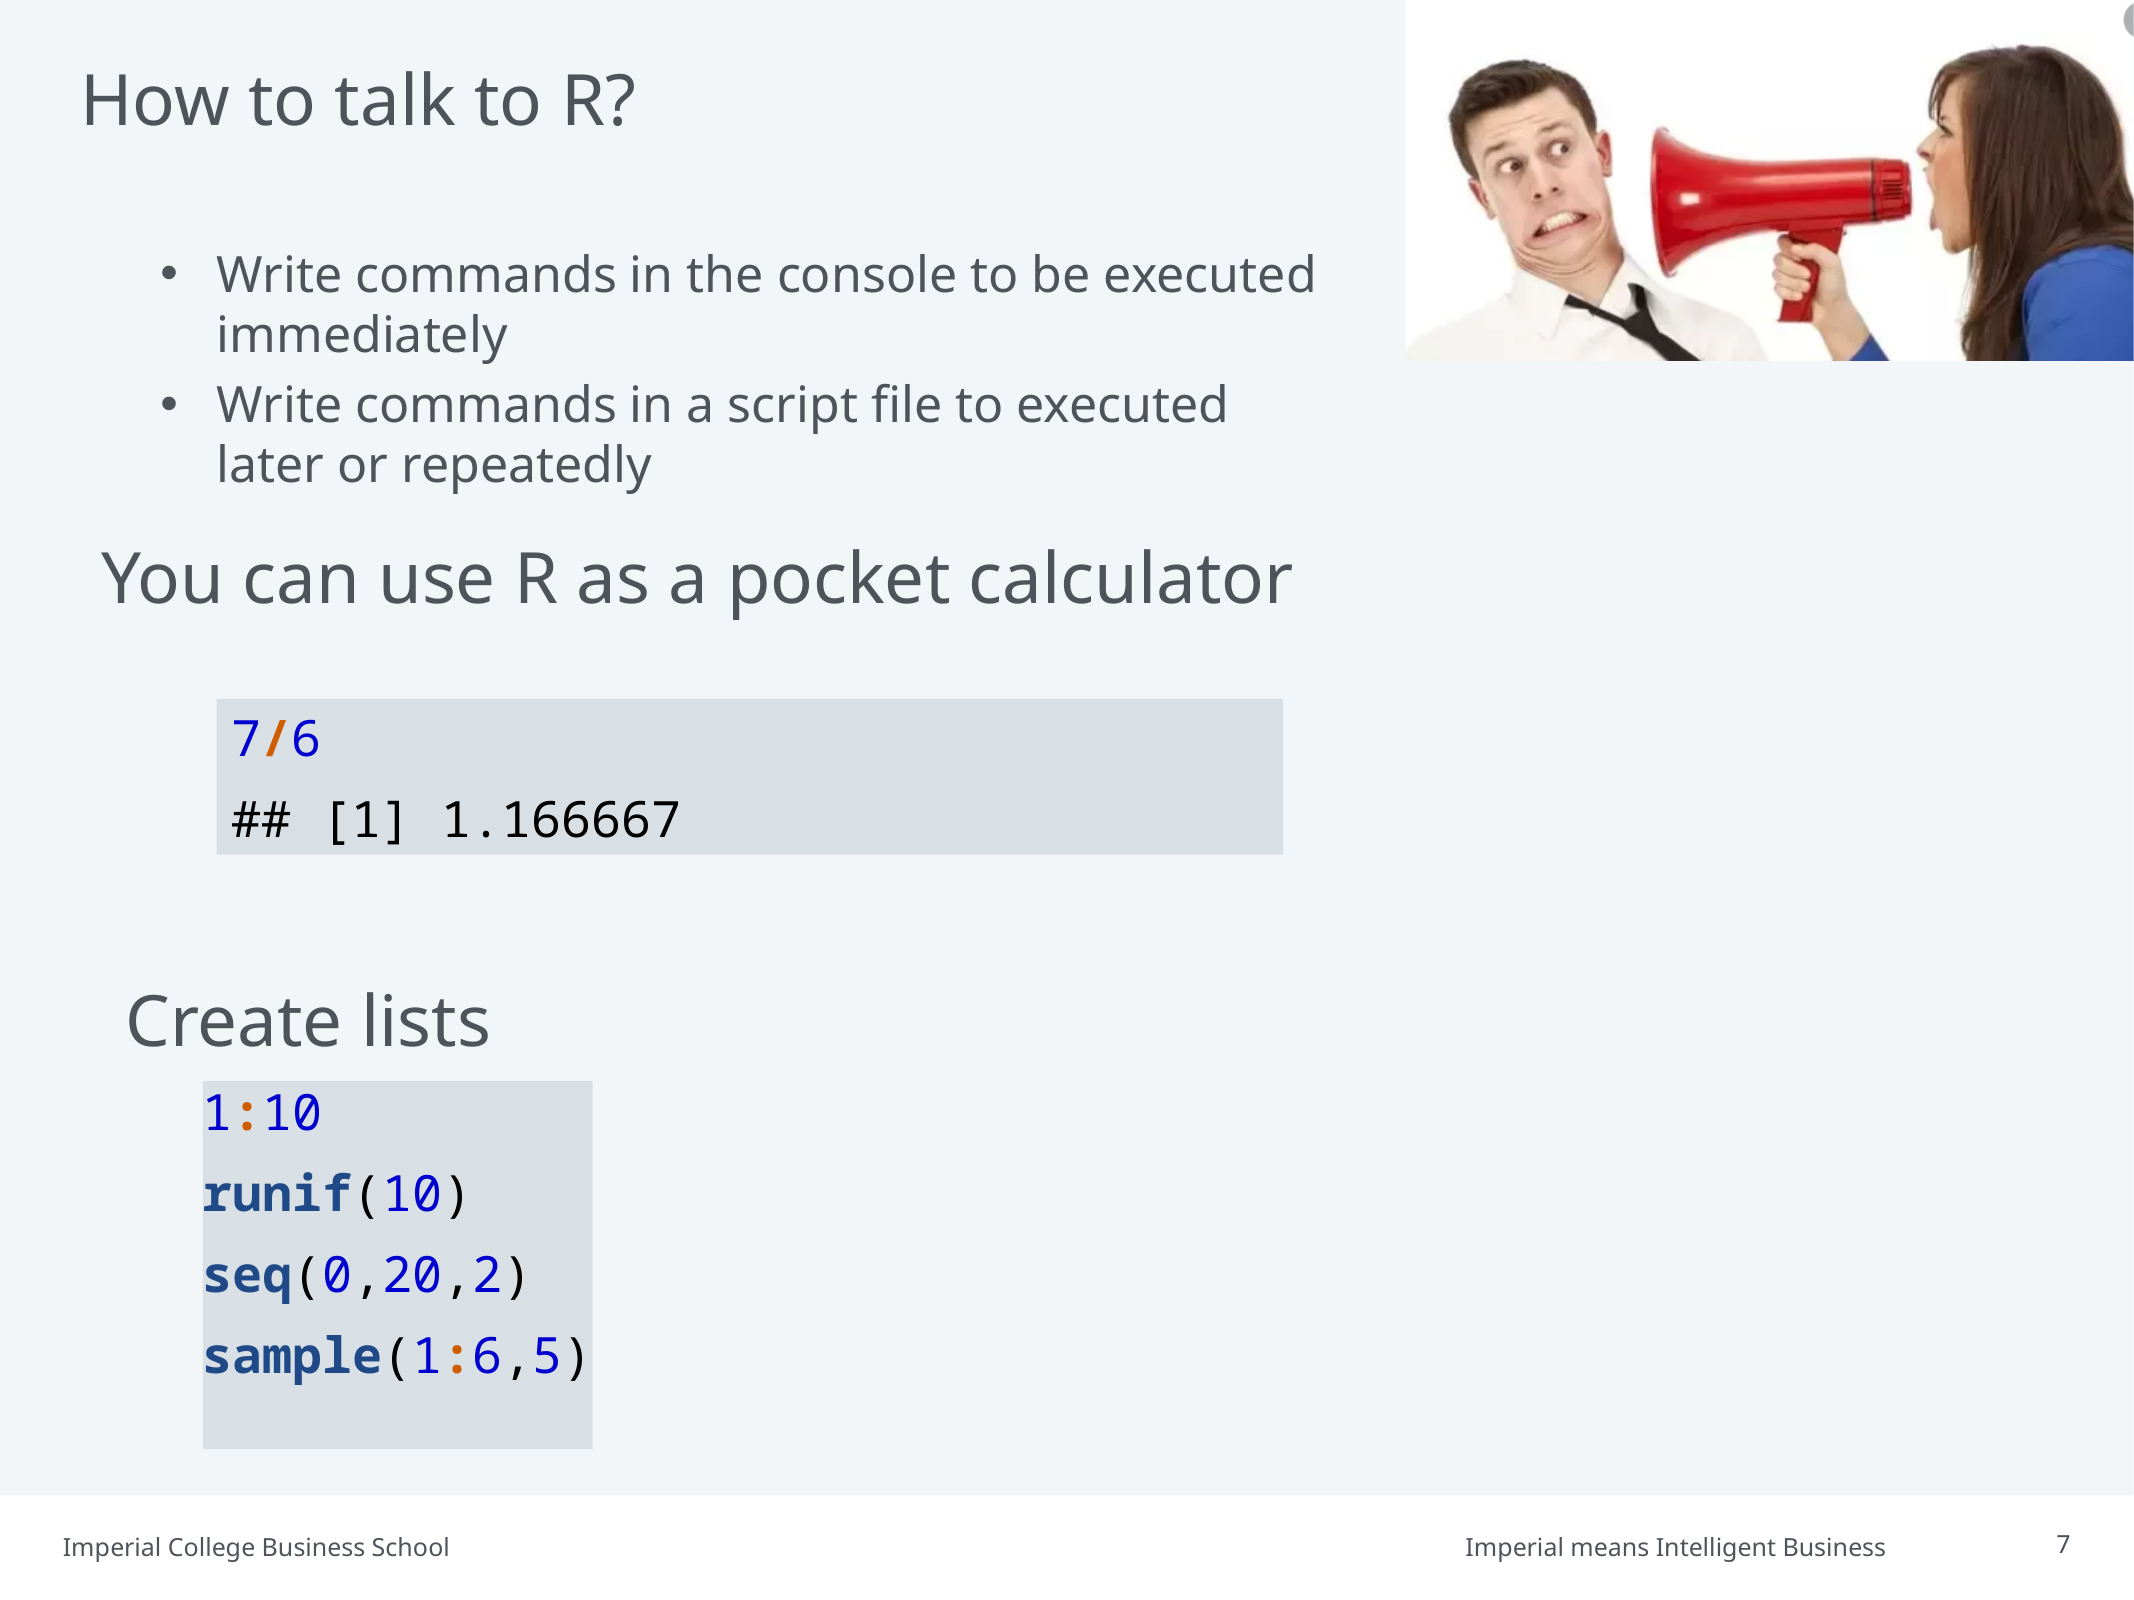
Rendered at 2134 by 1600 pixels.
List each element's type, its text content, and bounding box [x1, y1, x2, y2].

text_box 7/6 ## [1] 1.166667 [216, 698, 1284, 855]
title You can use R as a pocket calculator [101, 538, 2110, 682]
text_box Write commands in the console to be executed immediately Write commands in a script file to executed later or repeatedly [160, 242, 1340, 493]
picture [1406, 0, 2134, 361]
text_box 1:10 runif(10) seq(0,20,2) sample(1:6,5) [202, 1080, 593, 1450]
text_box Create lists [125, 981, 2134, 1125]
text_box How to talk to R? [80, 60, 1406, 204]
